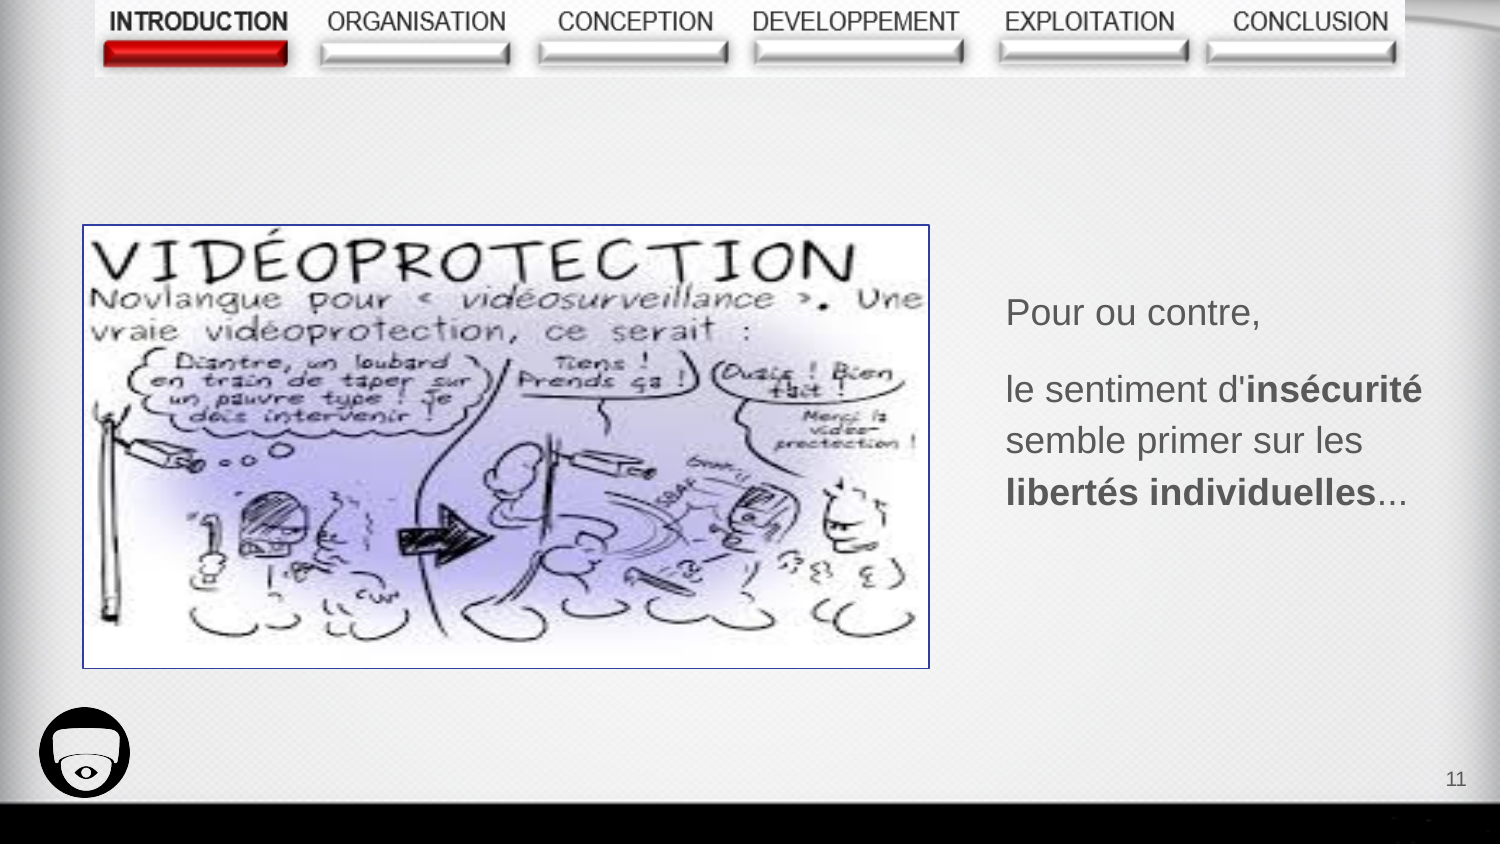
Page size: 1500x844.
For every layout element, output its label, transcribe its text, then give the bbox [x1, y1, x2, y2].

slide_number ‹#› [1392, 746, 1483, 811]
list Pour ou contre, le sentiment d'insécurité semble primer sur les libertés individuelles... [990, 266, 1439, 554]
picture [0, 0, 1500, 844]
